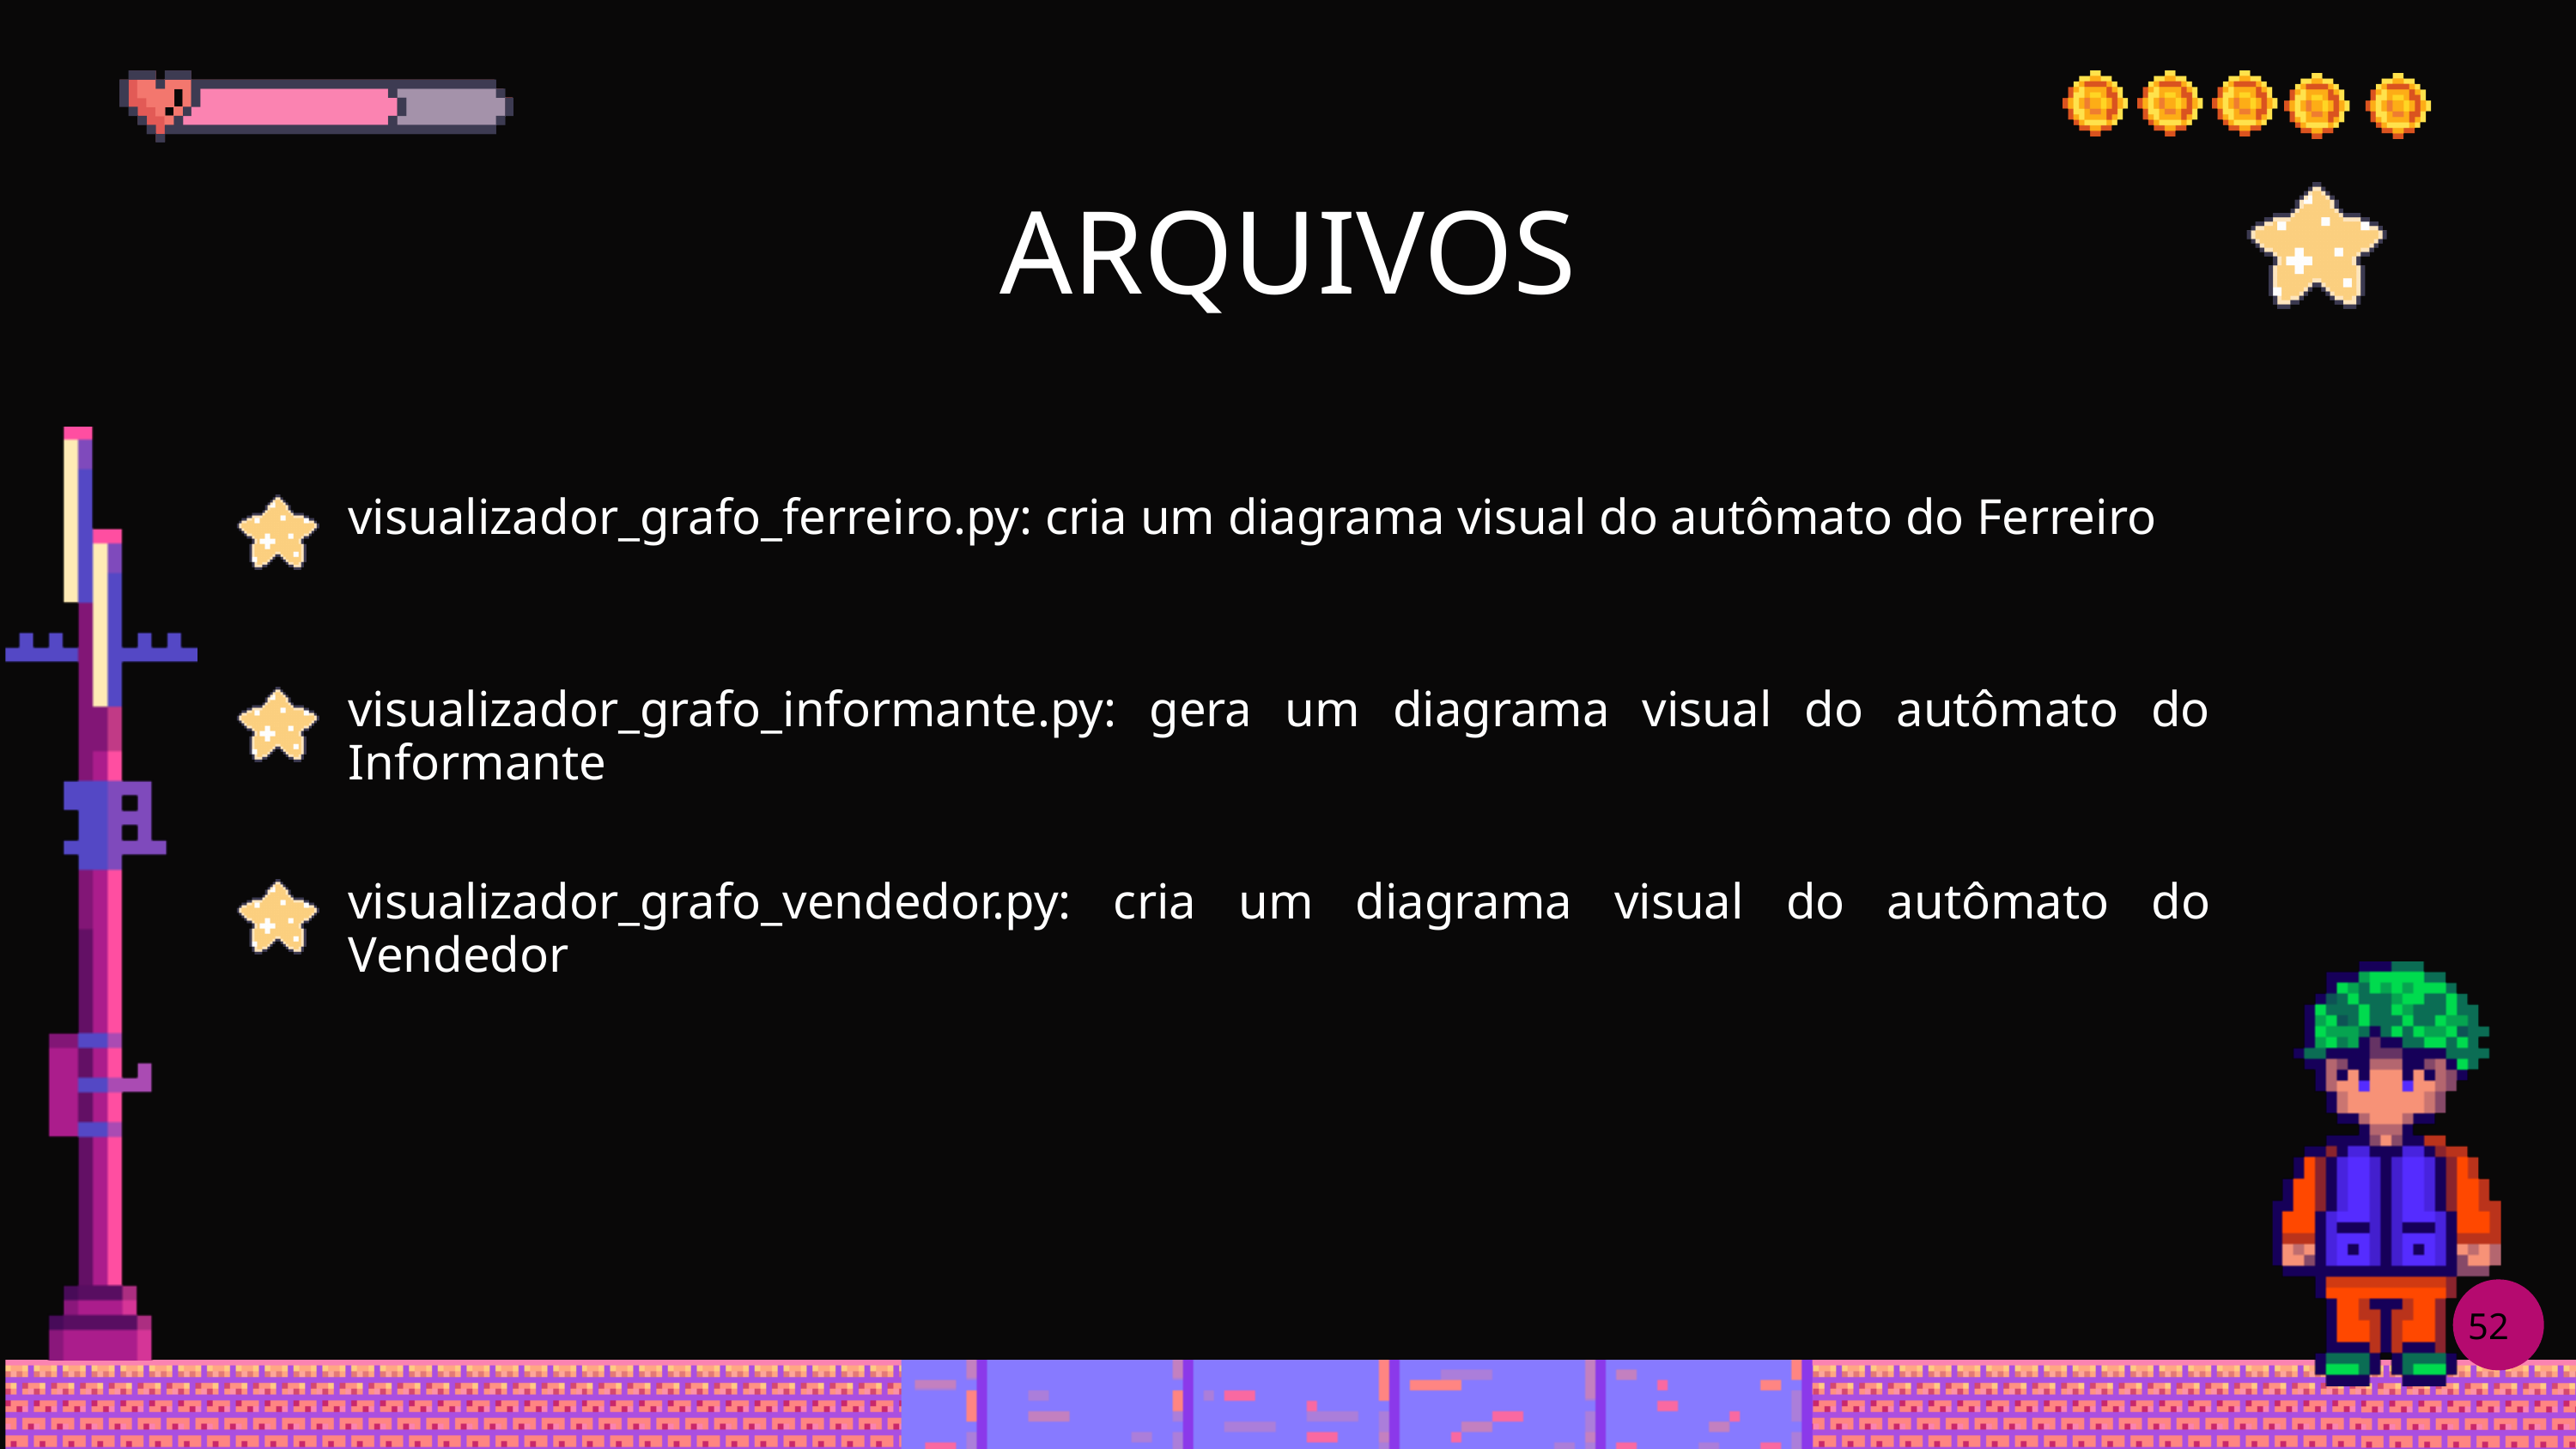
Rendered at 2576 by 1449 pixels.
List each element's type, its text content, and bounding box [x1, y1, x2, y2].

text_box visualizador_grafo_ferreiro.py: cria um diagrama visual do autômato do Ferreiro [348, 490, 2211, 544]
text_box [5, 1360, 581, 1449]
text_box [5, 427, 197, 1361]
text_box [2360, 1360, 2576, 1449]
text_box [2452, 1279, 2544, 1371]
text_box [236, 494, 319, 570]
text_box [236, 687, 319, 762]
text_box ARQUIVOS [672, 156, 1904, 318]
text_box [119, 70, 513, 142]
text_box [902, 1360, 1813, 1449]
text_box [581, 1360, 902, 1449]
text_box [1813, 1360, 2360, 1449]
text_box visualizador_grafo_vendedor.py: cria um diagrama visual do autômato do Vendedor [348, 875, 2211, 982]
text_box [2272, 961, 2501, 1387]
text_box visualizador_grafo_informante.py: gera um diagrama visual do autômato do Informante [348, 682, 2211, 790]
text_box [236, 879, 319, 955]
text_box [2062, 70, 2432, 140]
text_box [2246, 182, 2387, 309]
